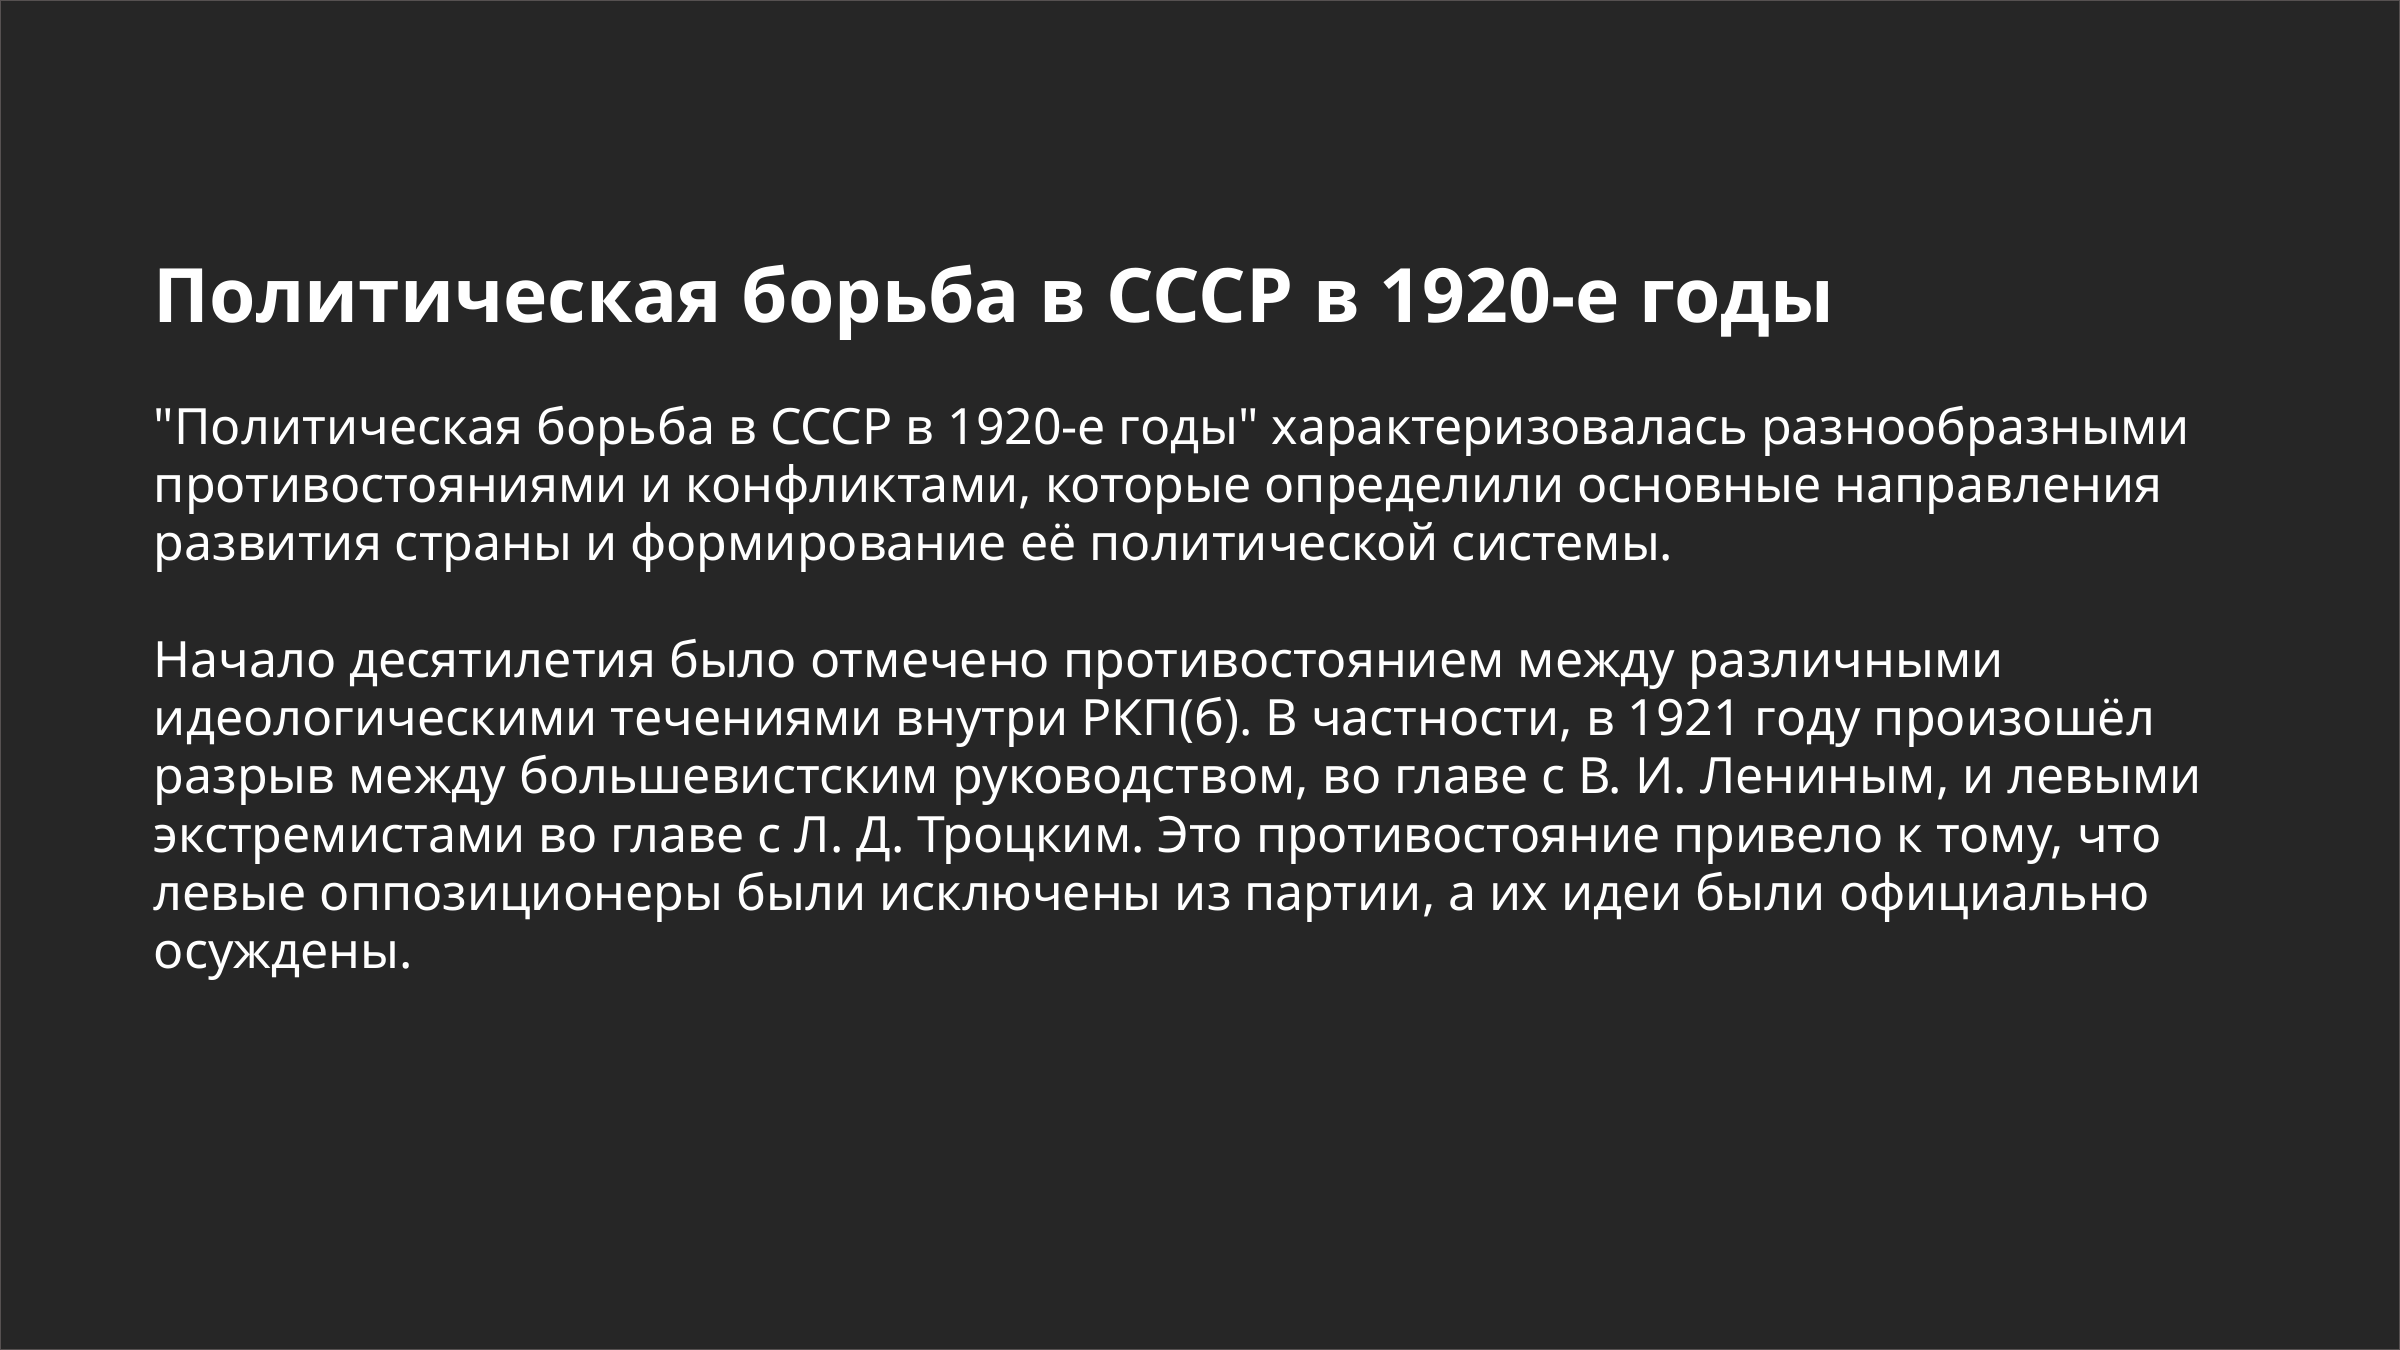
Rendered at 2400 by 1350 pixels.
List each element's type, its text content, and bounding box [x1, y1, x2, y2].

text_box [0, 0, 2400, 1350]
text_box Политическая борьба в СССР в 1920-е годы "Политическая борьба в СССР в 1920-е годы" характеризовалась разнообразными противостояниями и конфликтами, которые определили основные направления развития страны и формирование её политической системы. Начало десятилетия было отмечено противостоянием между различными идеологическими течениями внутри РКП(б). В частности, в 1921 году произошёл разрыв между большевистским руководством, во главе с В. И. Лениным, и левыми экстремистами во главе с Л. Д. Троцким. Это противостояние привело к тому, что левые оппозиционеры были исключены из партии, а их идеи были официально осуждены. [139, 271, 2261, 622]
